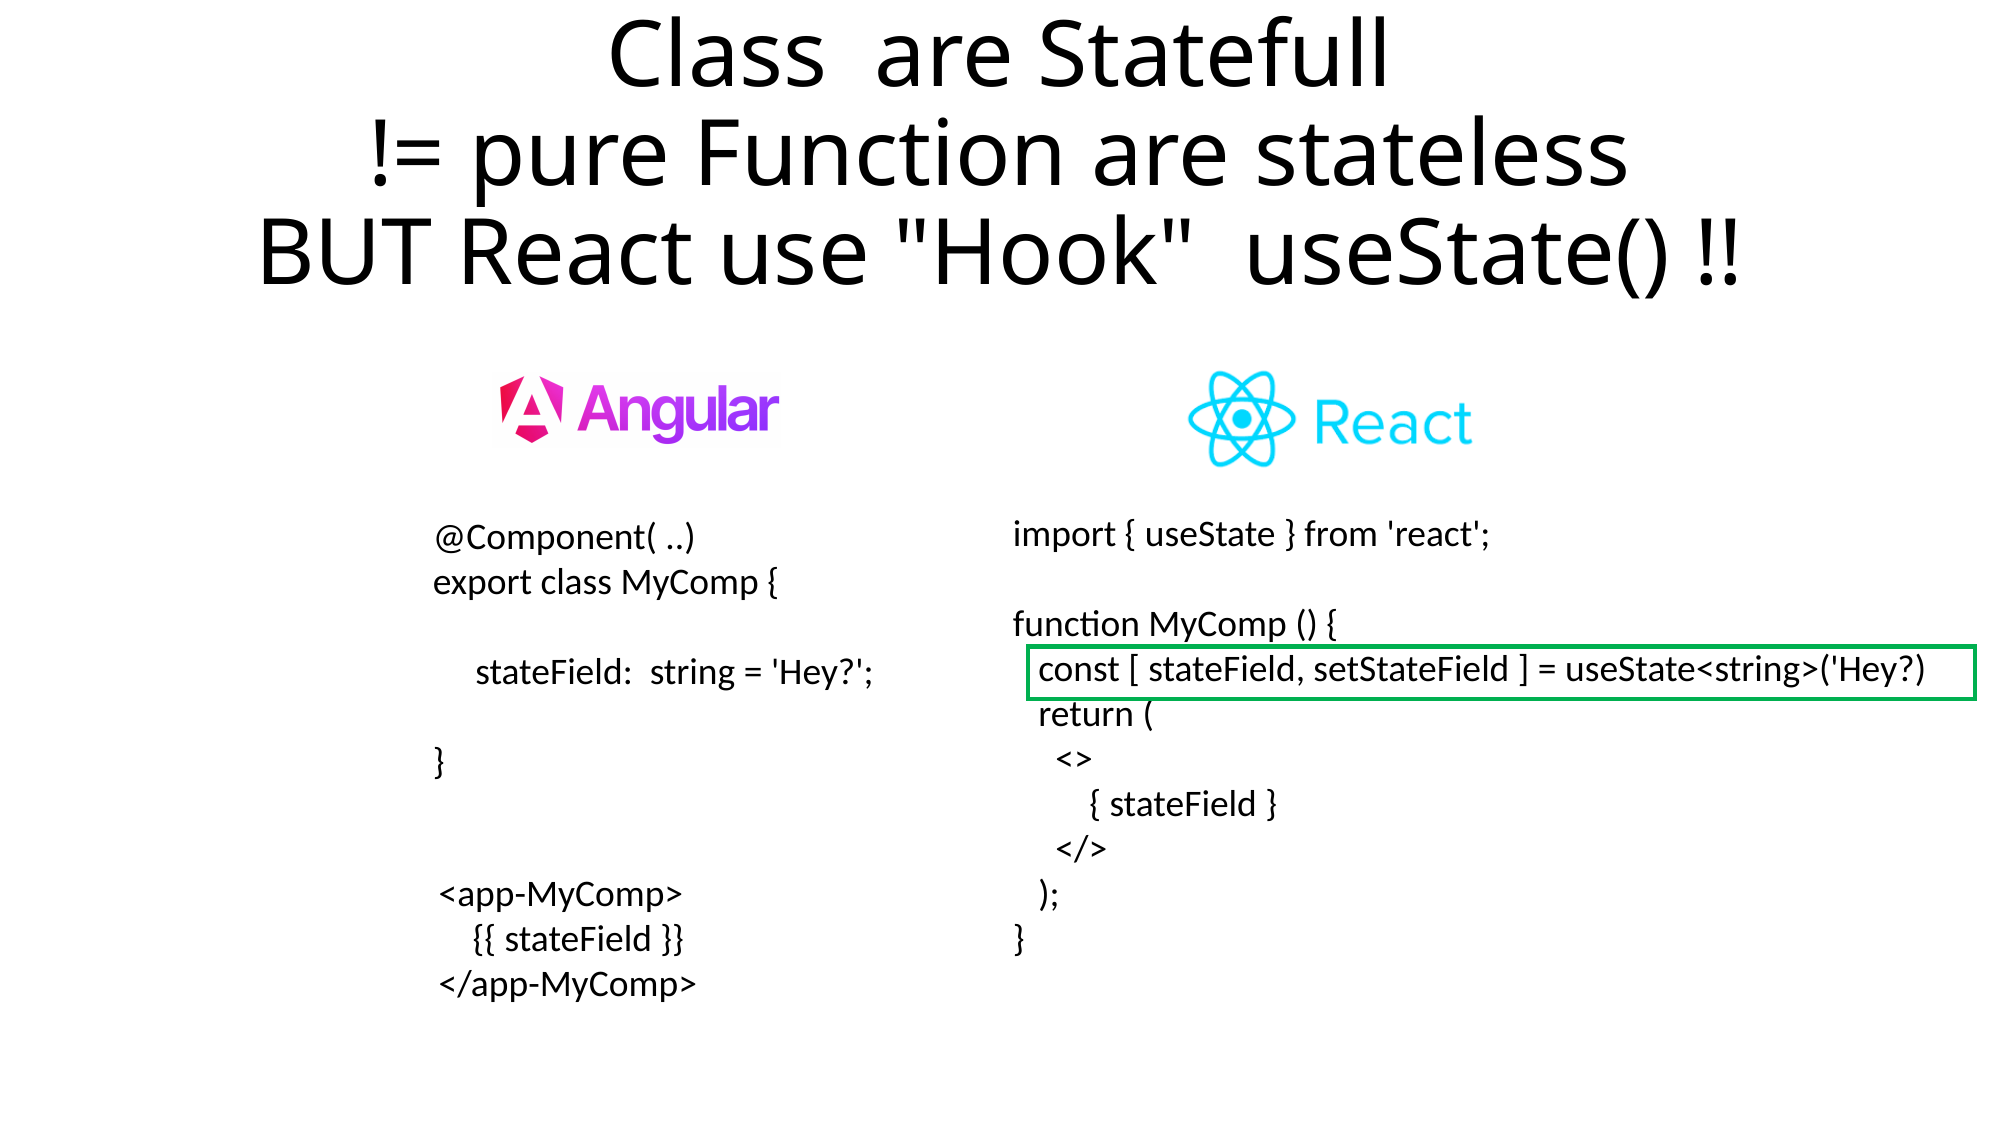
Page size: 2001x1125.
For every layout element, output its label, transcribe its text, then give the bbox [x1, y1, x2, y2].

text_box @Component( ..) export class MyComp { stateField: string = 'Hey?'; } [418, 505, 890, 790]
text_box [1027, 645, 1976, 700]
picture [1170, 336, 1502, 502]
picture [492, 372, 781, 448]
title Class are Statefull != pure Function are stateless BUT React use "Hook" useState() !! [137, 11, 1863, 300]
text_box <app-MyComp> {{ stateField }} </app-MyComp> [423, 861, 713, 1012]
text_box import { useState } from 'react'; function MyComp () { const [ stateField, setStateField ] = useState<string>('Hey?) return ( <> { stateField } </> ); } [998, 501, 2000, 967]
